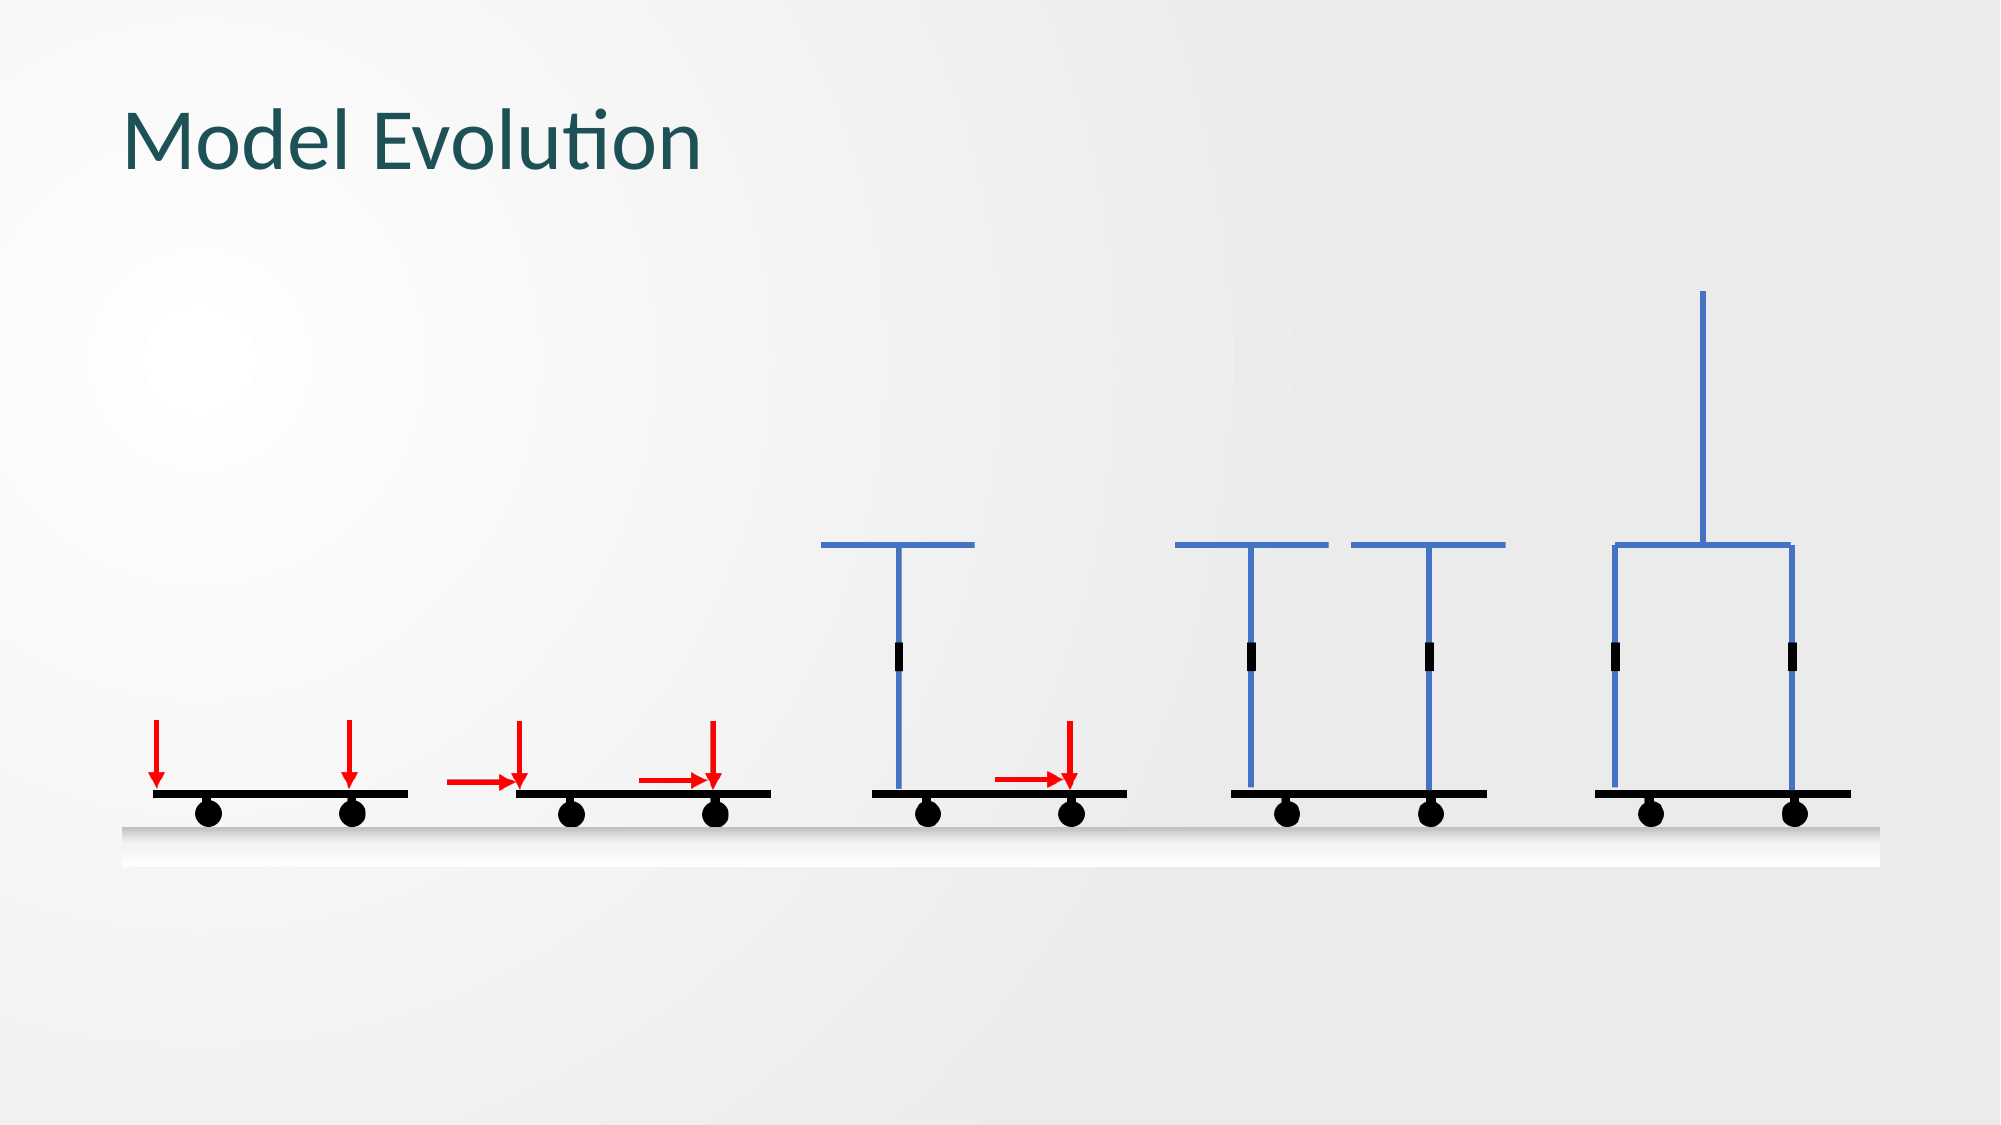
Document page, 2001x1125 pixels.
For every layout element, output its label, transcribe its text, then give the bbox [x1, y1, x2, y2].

title Model Evolution [106, 74, 1649, 256]
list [105, 257, 1921, 868]
